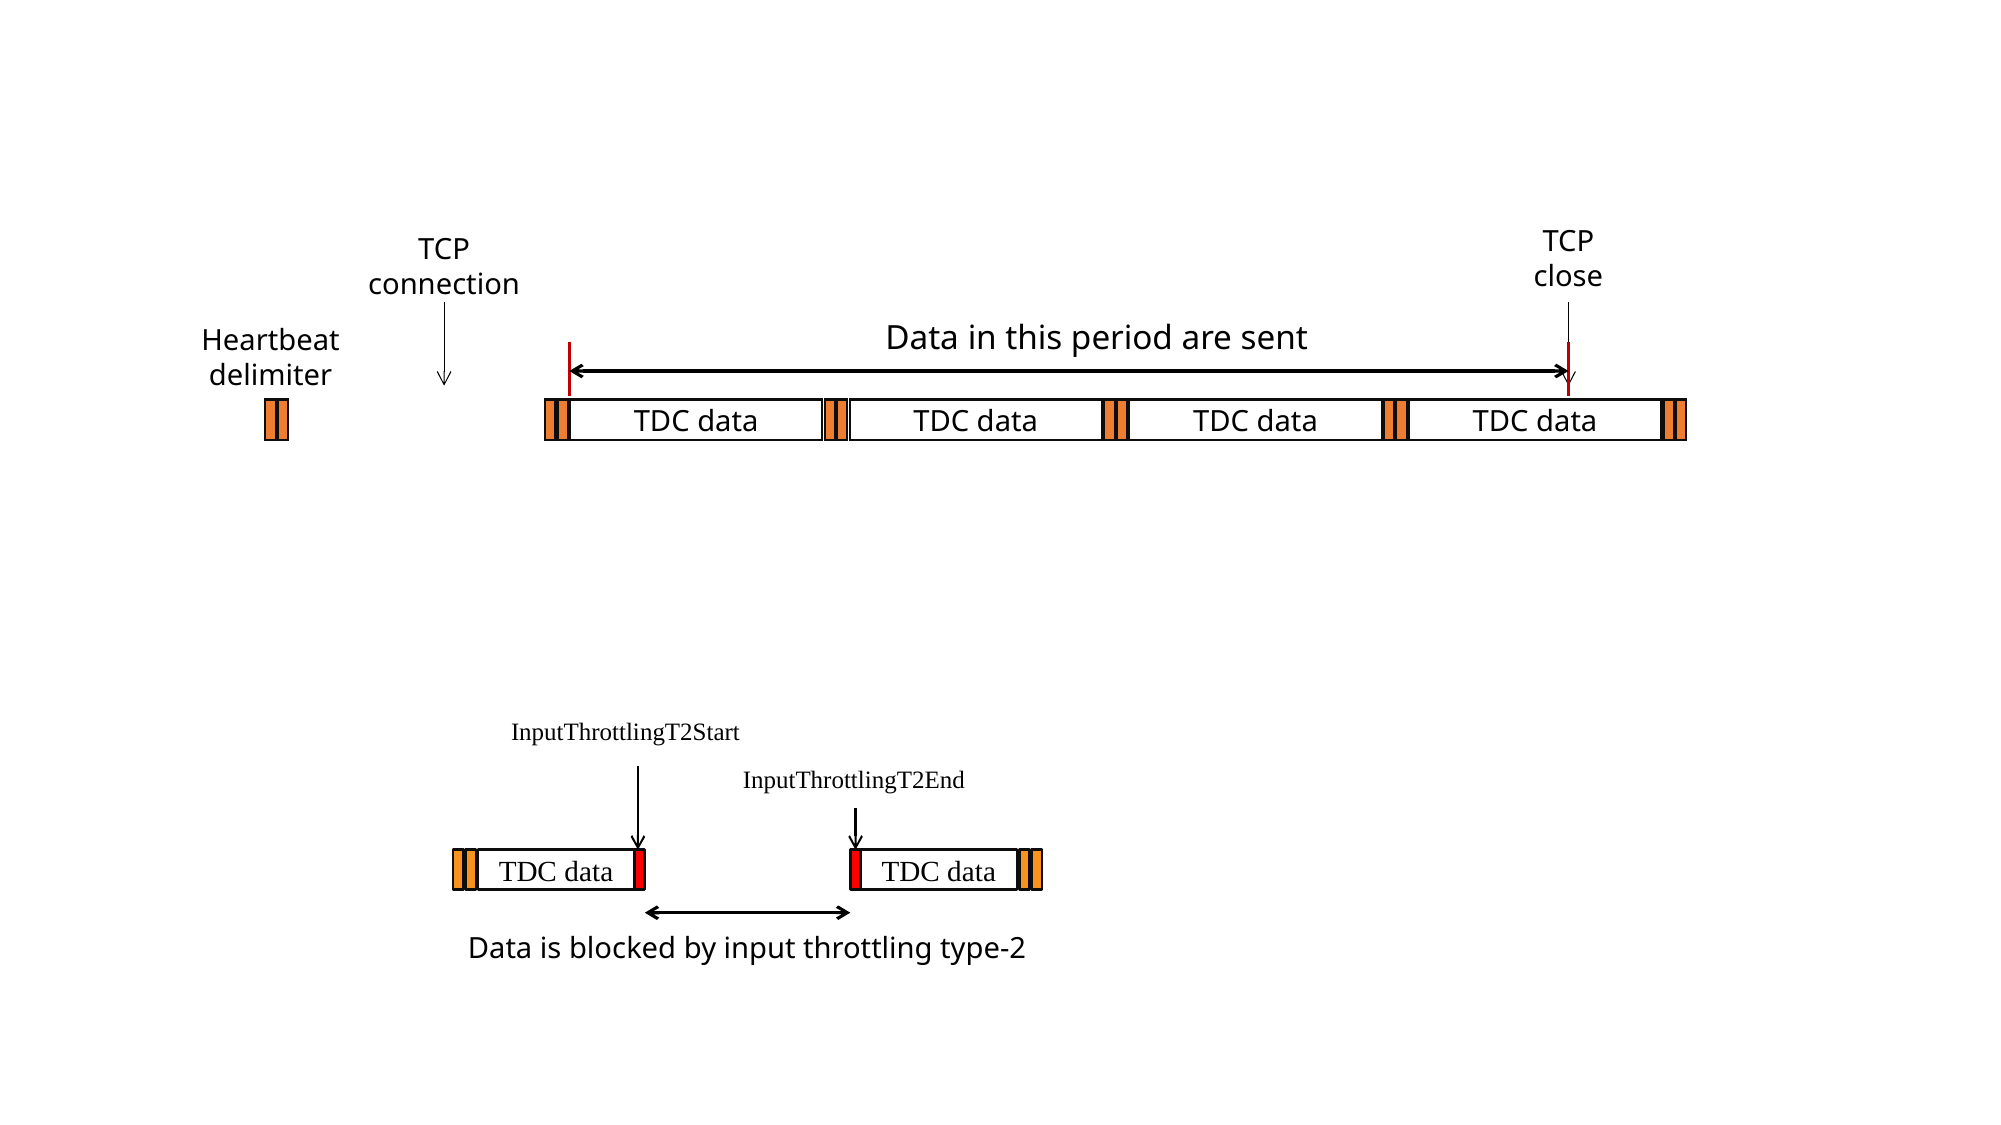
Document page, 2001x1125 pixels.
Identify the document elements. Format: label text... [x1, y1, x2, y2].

text_box [850, 849, 861, 890]
text_box [634, 849, 645, 890]
text_box InputThrottlingT2Start [496, 707, 786, 753]
text_box InputThrottlingT2End [728, 756, 1018, 802]
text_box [136, 214, 1687, 440]
text_box TDC data [478, 849, 634, 890]
text_box [465, 849, 476, 890]
text_box [1019, 849, 1030, 890]
text_box [1031, 849, 1043, 890]
text_box TDC data [861, 849, 1018, 890]
text_box [452, 849, 464, 890]
text_box Data is blocked by input throttling type-2 [310, 922, 1185, 972]
